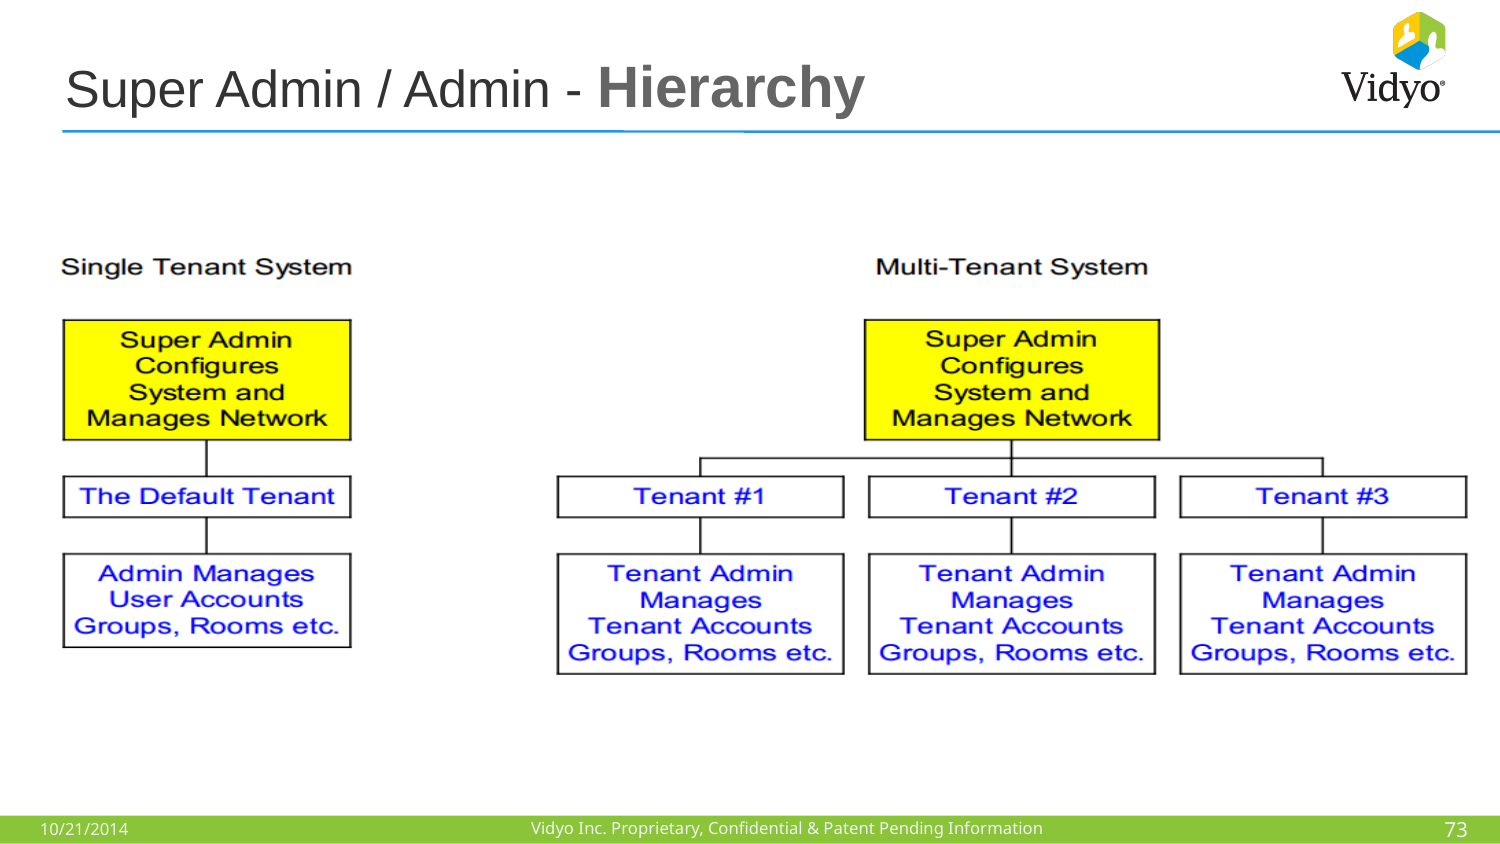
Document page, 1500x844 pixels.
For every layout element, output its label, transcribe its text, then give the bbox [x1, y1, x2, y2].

picture [46, 252, 1479, 682]
title Super Admin / Admin - Hierarchy [50, 9, 1338, 128]
picture [1338, 9, 1500, 123]
